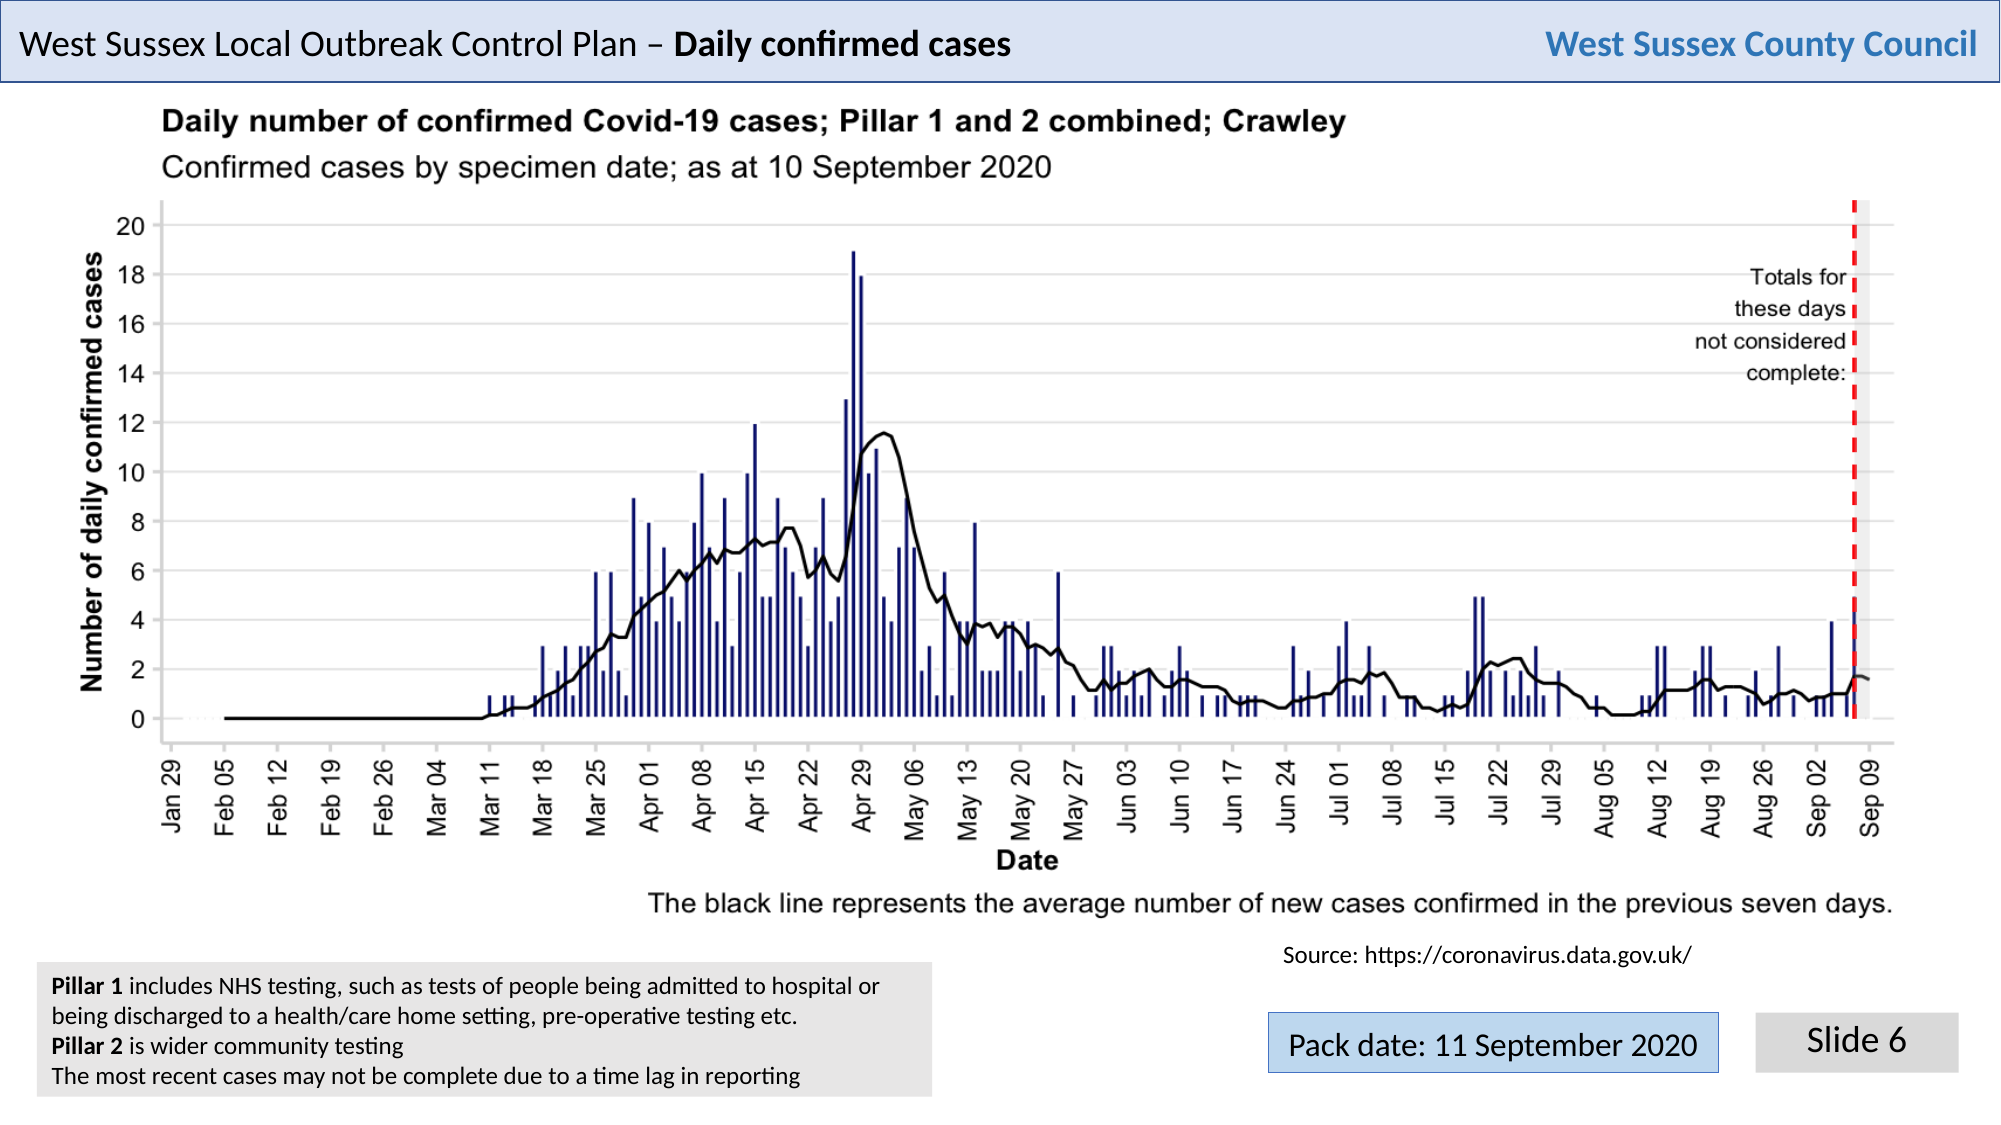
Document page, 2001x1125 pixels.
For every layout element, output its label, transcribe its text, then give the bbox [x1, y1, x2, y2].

list Source: https://coronavirus.data.gov.uk/ [1268, 935, 1912, 995]
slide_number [1268, 1012, 1719, 1073]
list Slide 6 [1755, 1012, 1959, 1073]
picture [63, 91, 1912, 935]
